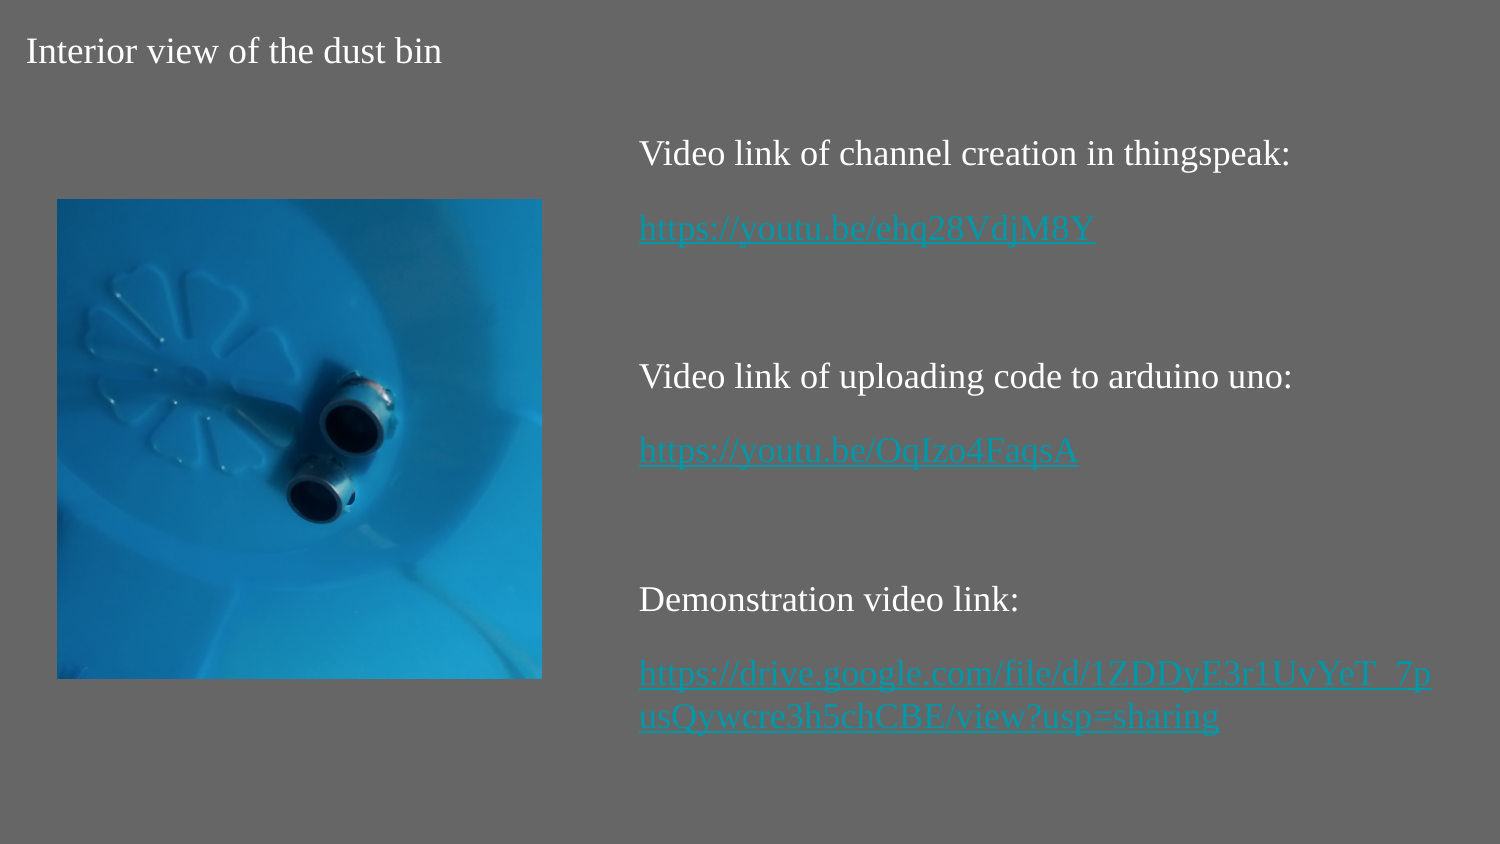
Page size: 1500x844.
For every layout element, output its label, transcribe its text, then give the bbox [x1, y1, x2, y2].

list Video link of channel creation in thingspeak: https://youtu.be/ehq28VdjM8Y Video link of uploading code to arduino uno: https://youtu.be/OqIzo4FaqsA Demonstration video link: https://drive.google.com/file/d/1ZDDyE3r1UvYeT_7pusQywcre3h5chCBE/view?usp=sharing [623, 40, 1449, 783]
picture [56, 199, 543, 679]
title Interior view of the dust bin [10, 11, 1409, 81]
